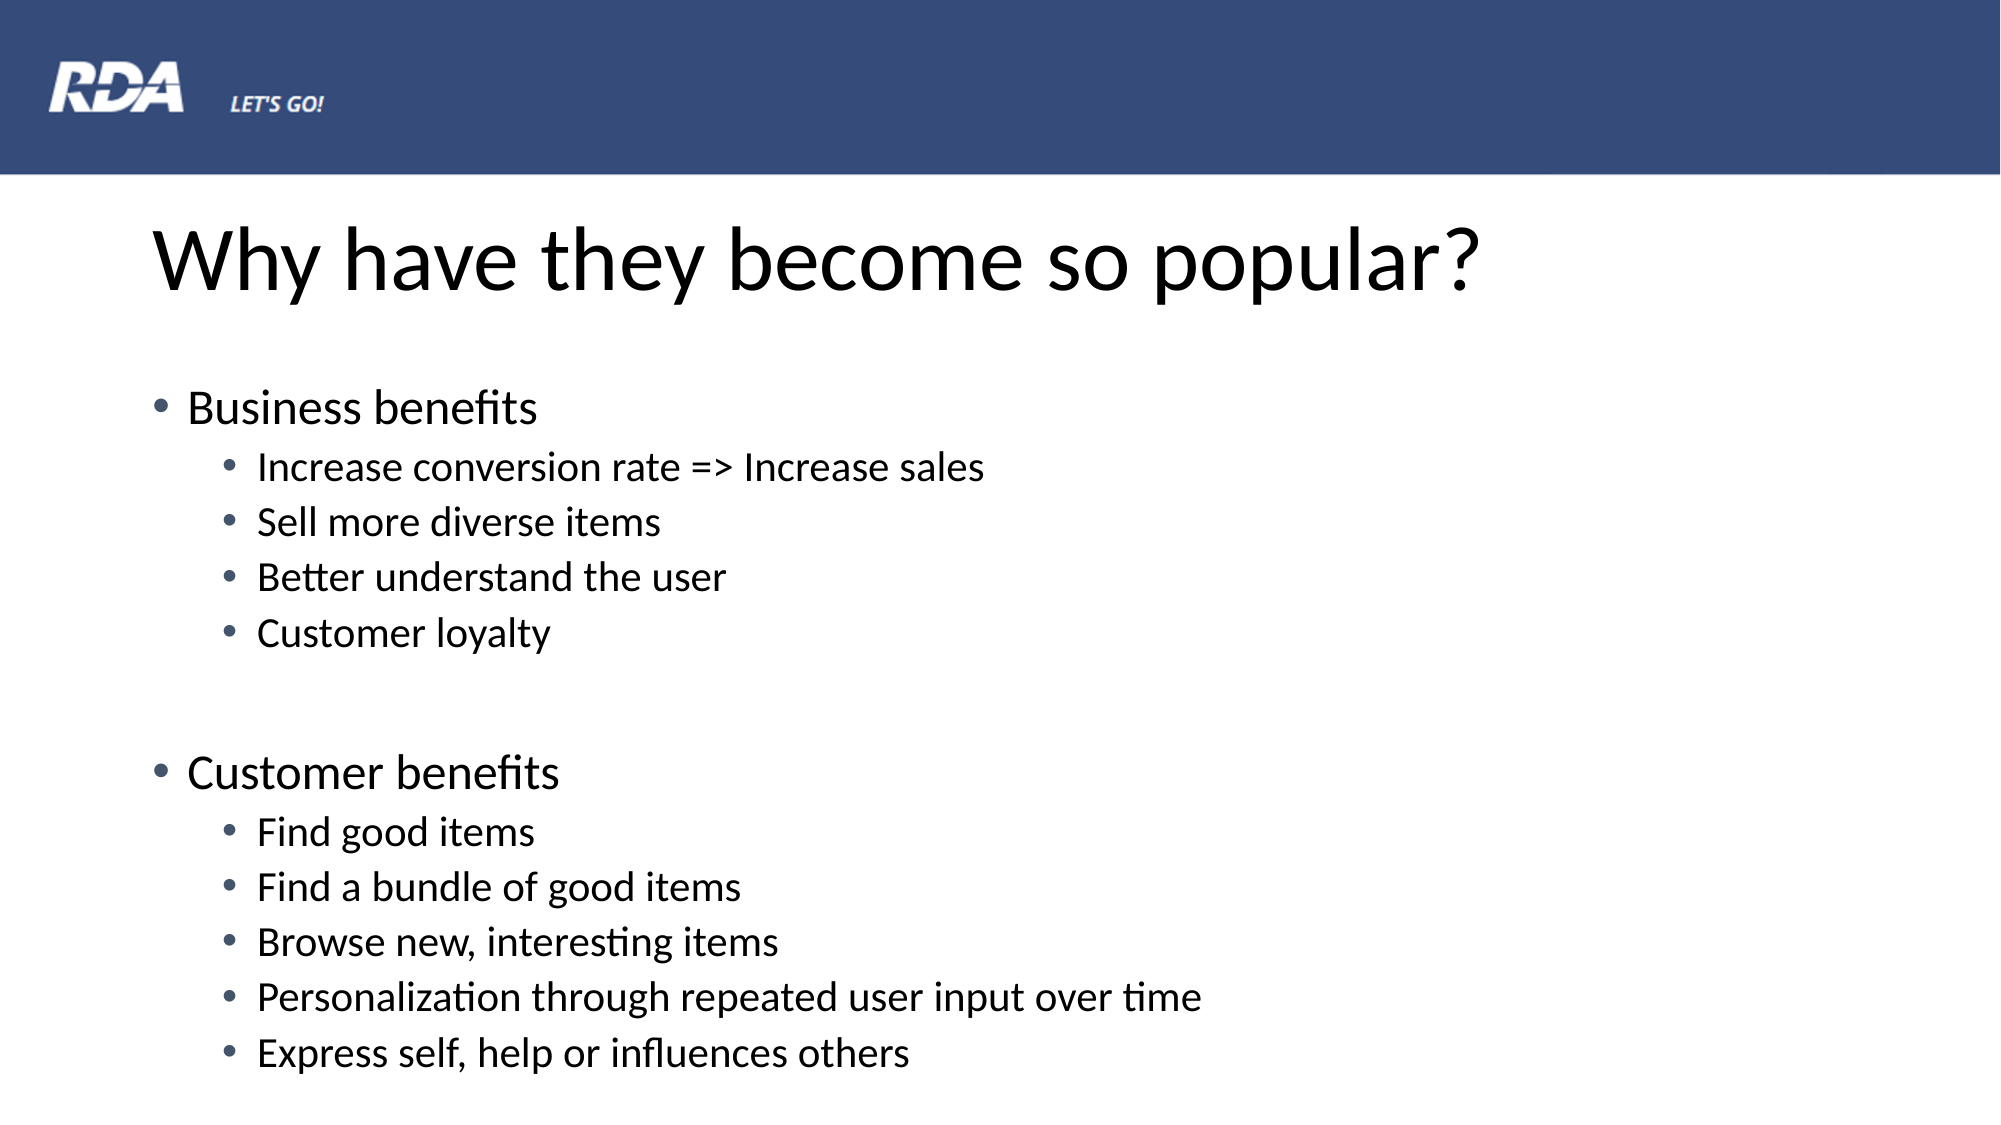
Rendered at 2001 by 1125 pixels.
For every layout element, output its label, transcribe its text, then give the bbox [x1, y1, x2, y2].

list Business benefits Increase conversion rate => Increase sales Sell more diverse items Better understand the user Customer loyalty Customer benefits Find good items Find a bundle of good items Browse new, interesting items Personalization through repeated user input over time Express self, help or influences others [137, 373, 1863, 1089]
picture [0, 0, 2001, 1125]
title Why have they become so popular? [137, 151, 1863, 369]
